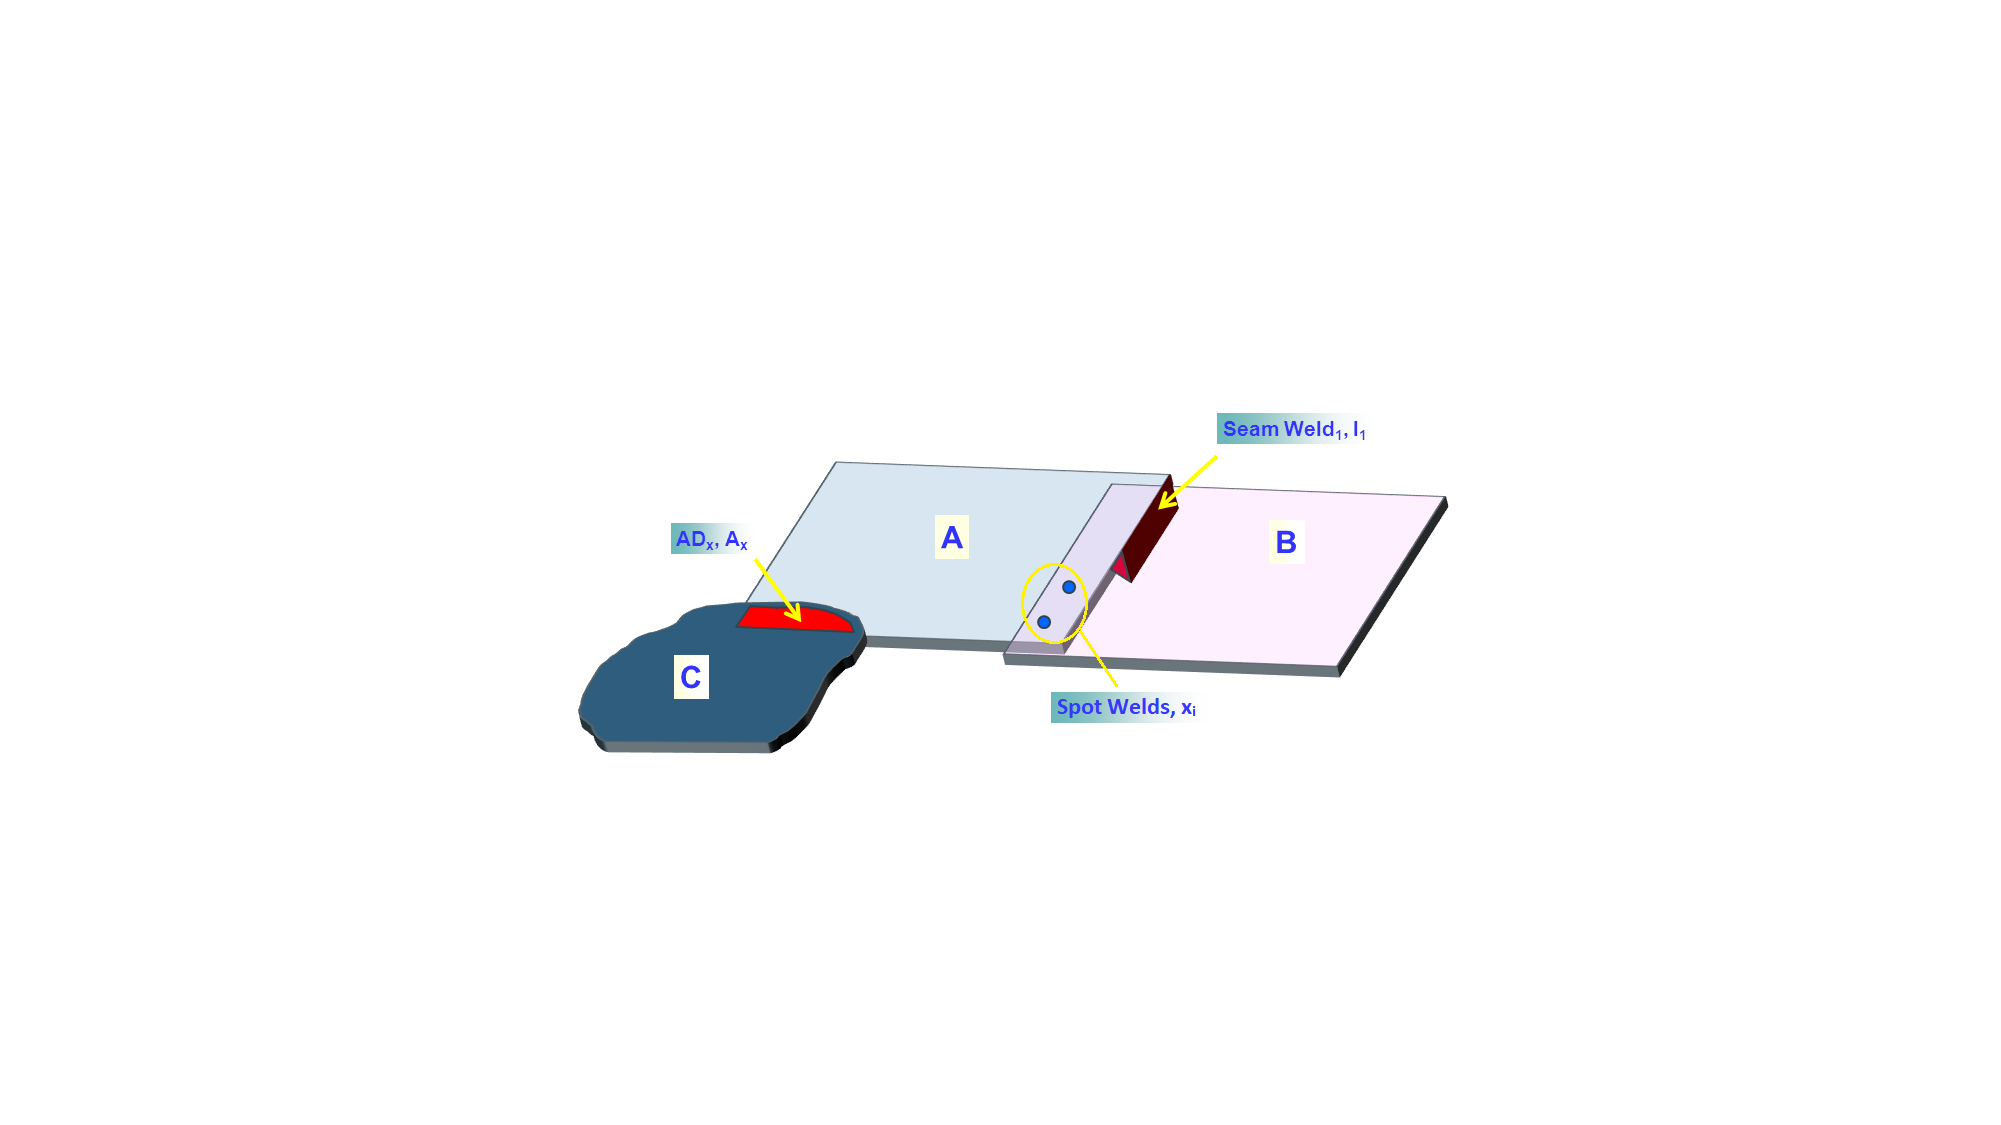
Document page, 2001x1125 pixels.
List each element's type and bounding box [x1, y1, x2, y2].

picture [551, 369, 1449, 756]
